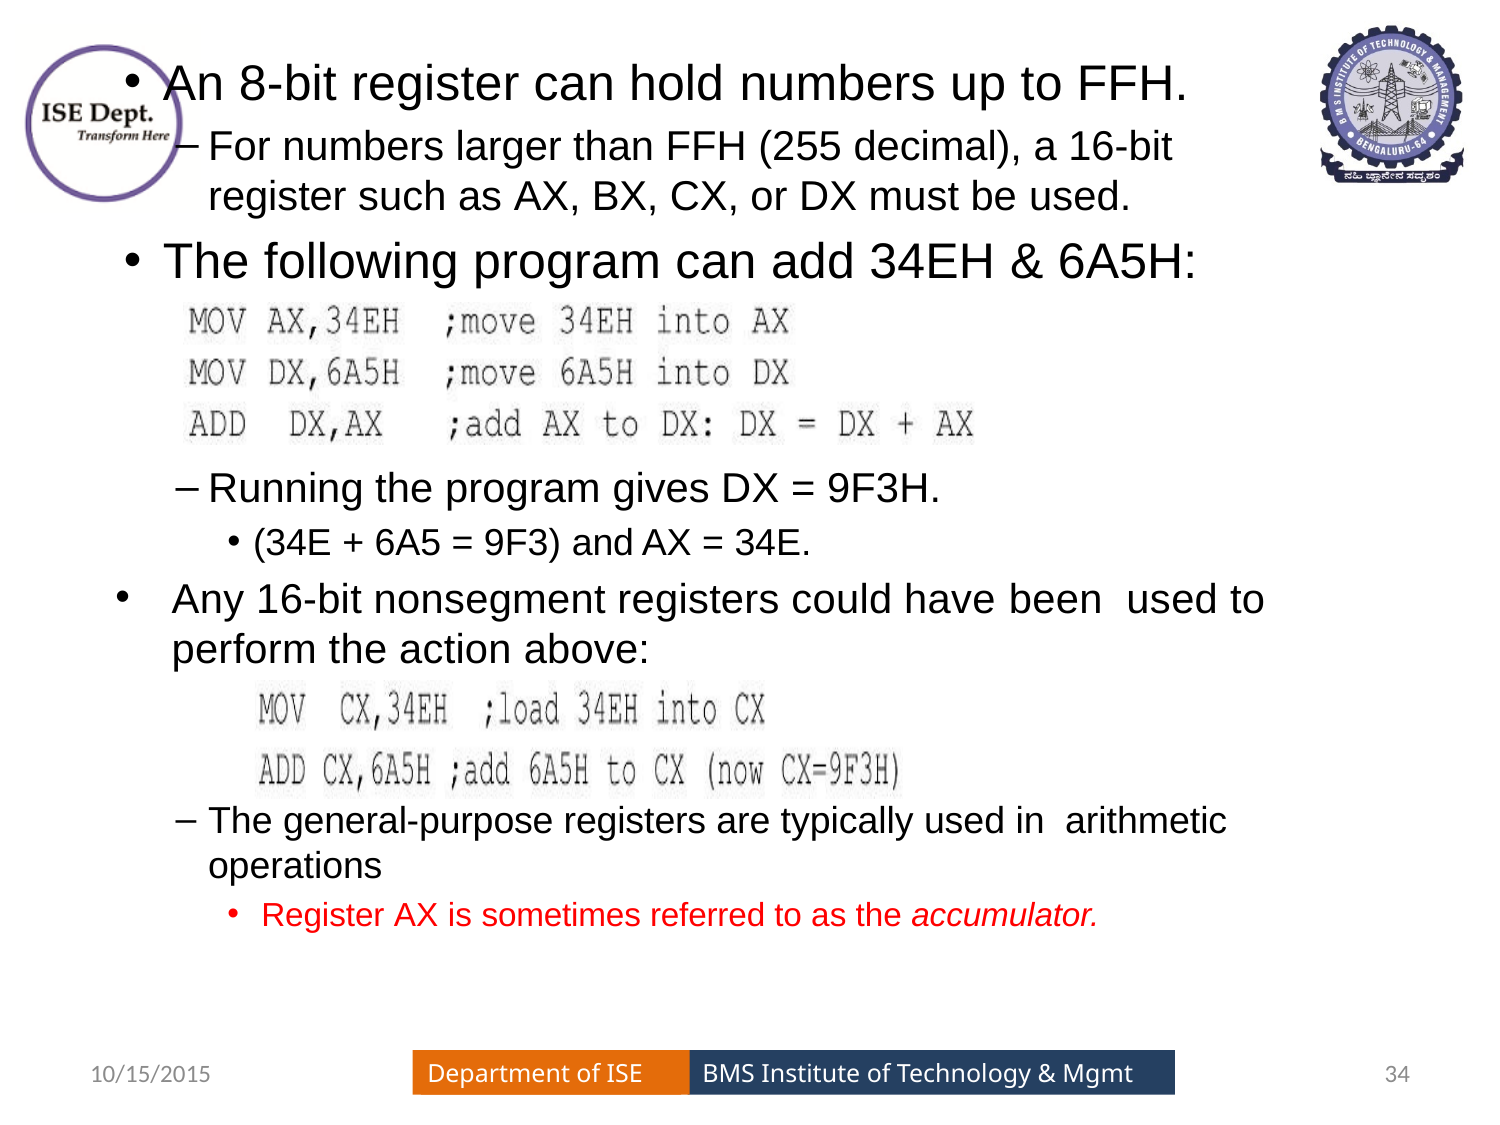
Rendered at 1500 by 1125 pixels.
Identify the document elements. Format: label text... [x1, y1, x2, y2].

picture [15, 24, 201, 213]
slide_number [75, 1042, 425, 1103]
slide_number 34 [1074, 1042, 1425, 1103]
picture [1287, 0, 1500, 213]
list An 8-bit register can hold numbers up to FFH. For numbers larger than FFH (255 decimal), a 16-bit register such as AX, BX, CX, or DX must be used. The following program can add 34EH & 6A5H: Running the program gives DX = 9F3H. (34E + 6A5 = 9F3) and AX = 34E. Any 16-bit nonsegment registers could have been used to perform the action above: The general-purpose registers are typically used in arithmetic operations Register AX is sometimes referred to as the accumulator. [100, 42, 1451, 1000]
text_box [183, 302, 975, 445]
text_box [254, 680, 903, 799]
